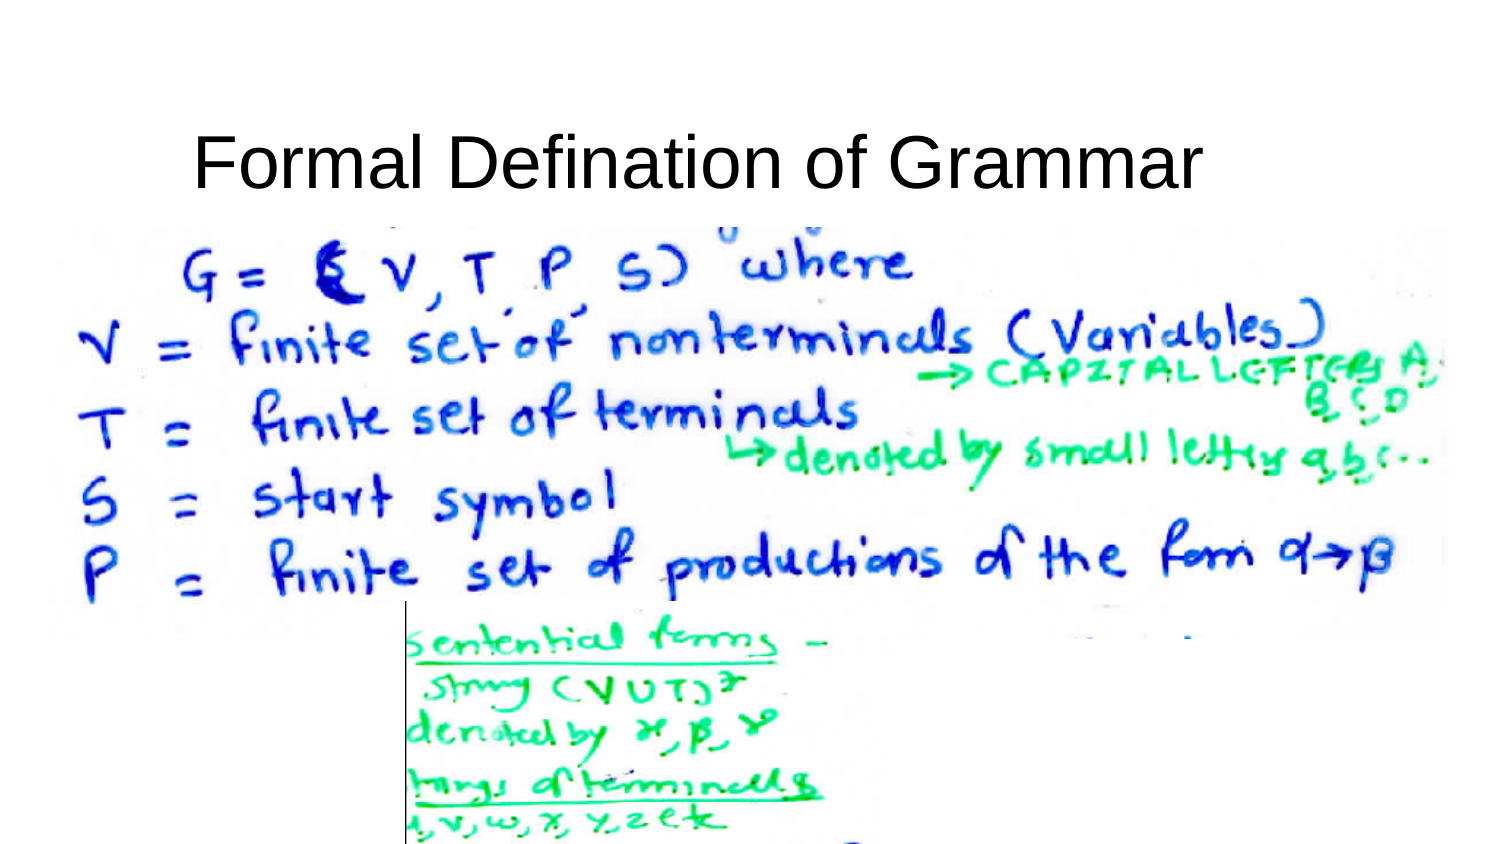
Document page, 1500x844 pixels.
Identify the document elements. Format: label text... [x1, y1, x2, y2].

title Formal Defination of Grammar [0, 89, 1398, 228]
picture [44, 227, 1449, 844]
